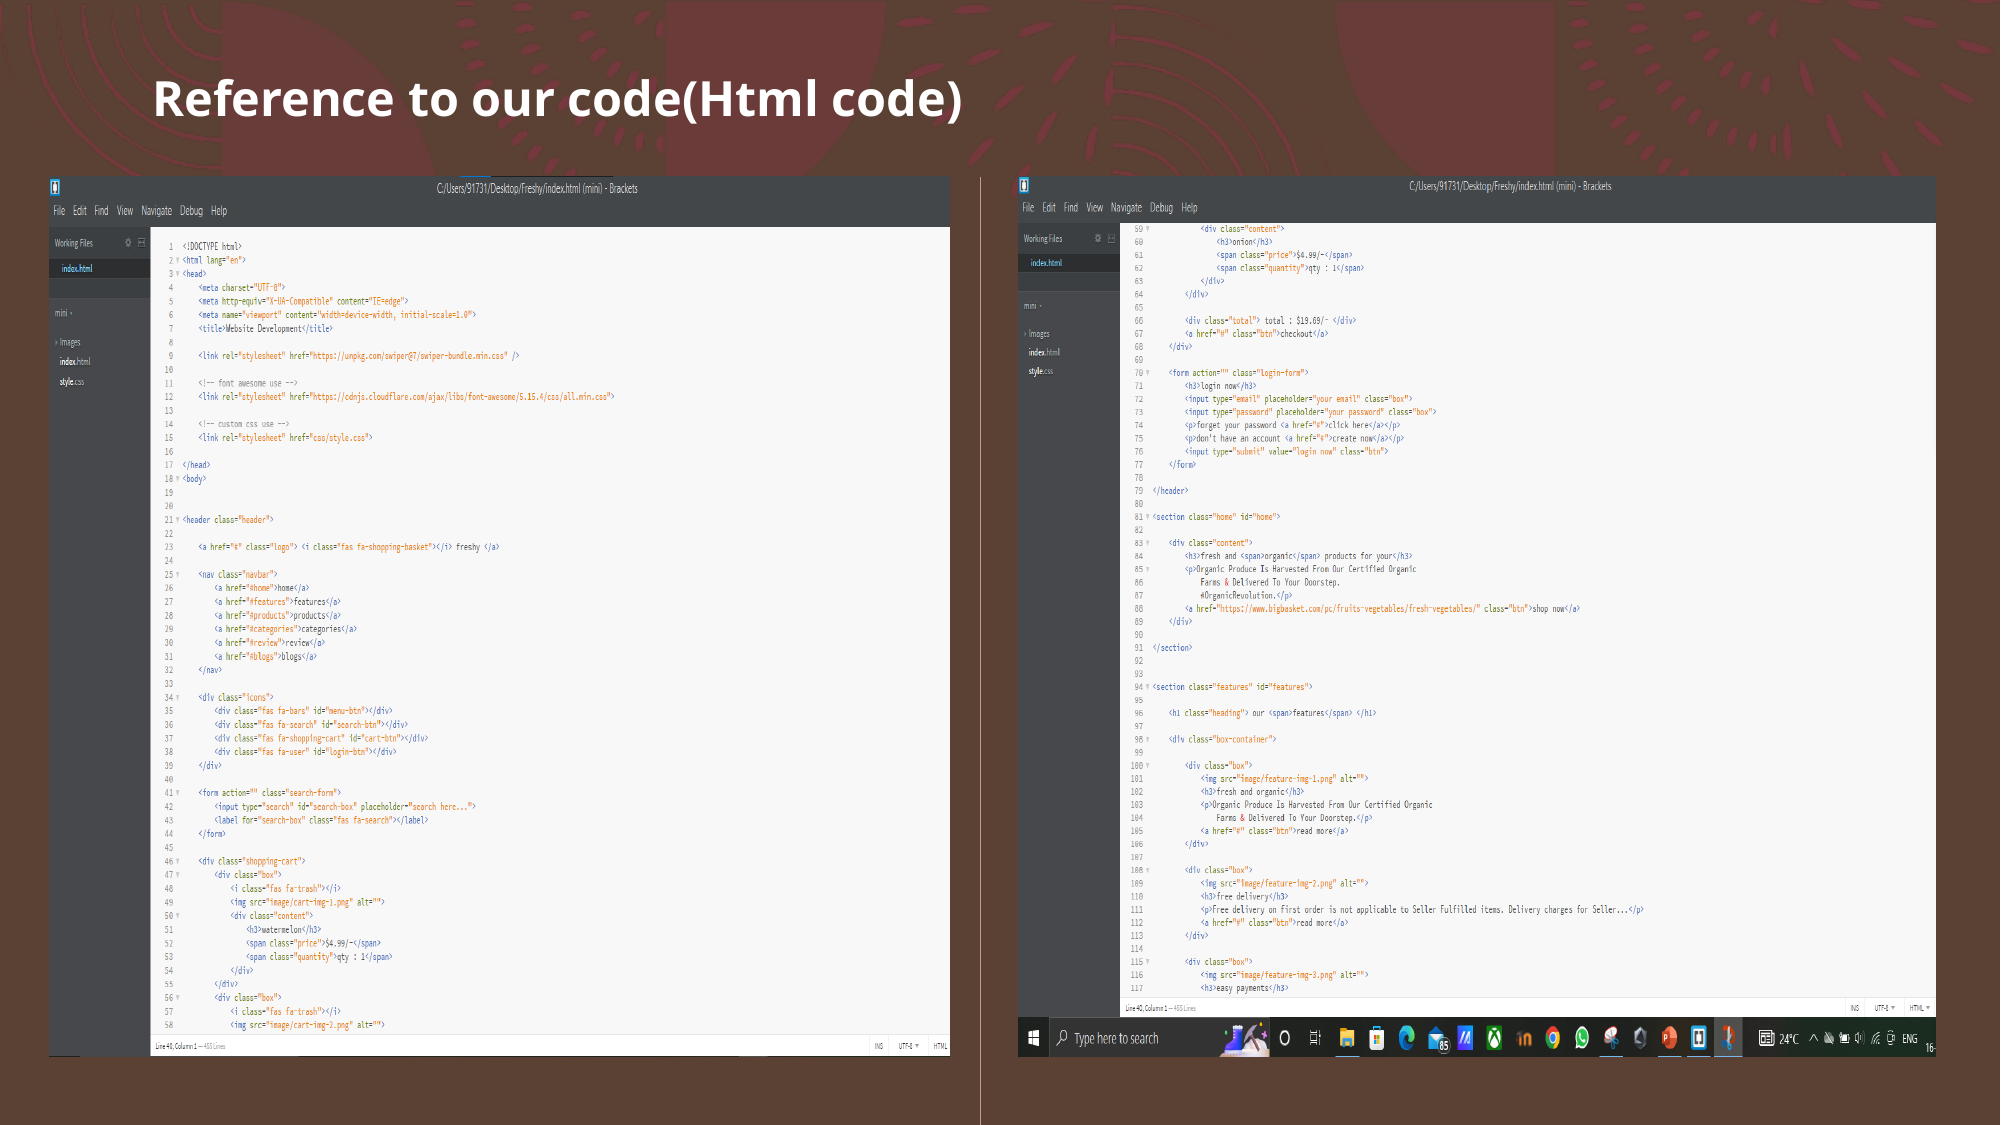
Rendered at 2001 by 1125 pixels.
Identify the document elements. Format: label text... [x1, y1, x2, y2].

picture [49, 176, 950, 1057]
title Reference to our code(Html code) [137, 60, 1797, 134]
picture [1018, 176, 1936, 1057]
